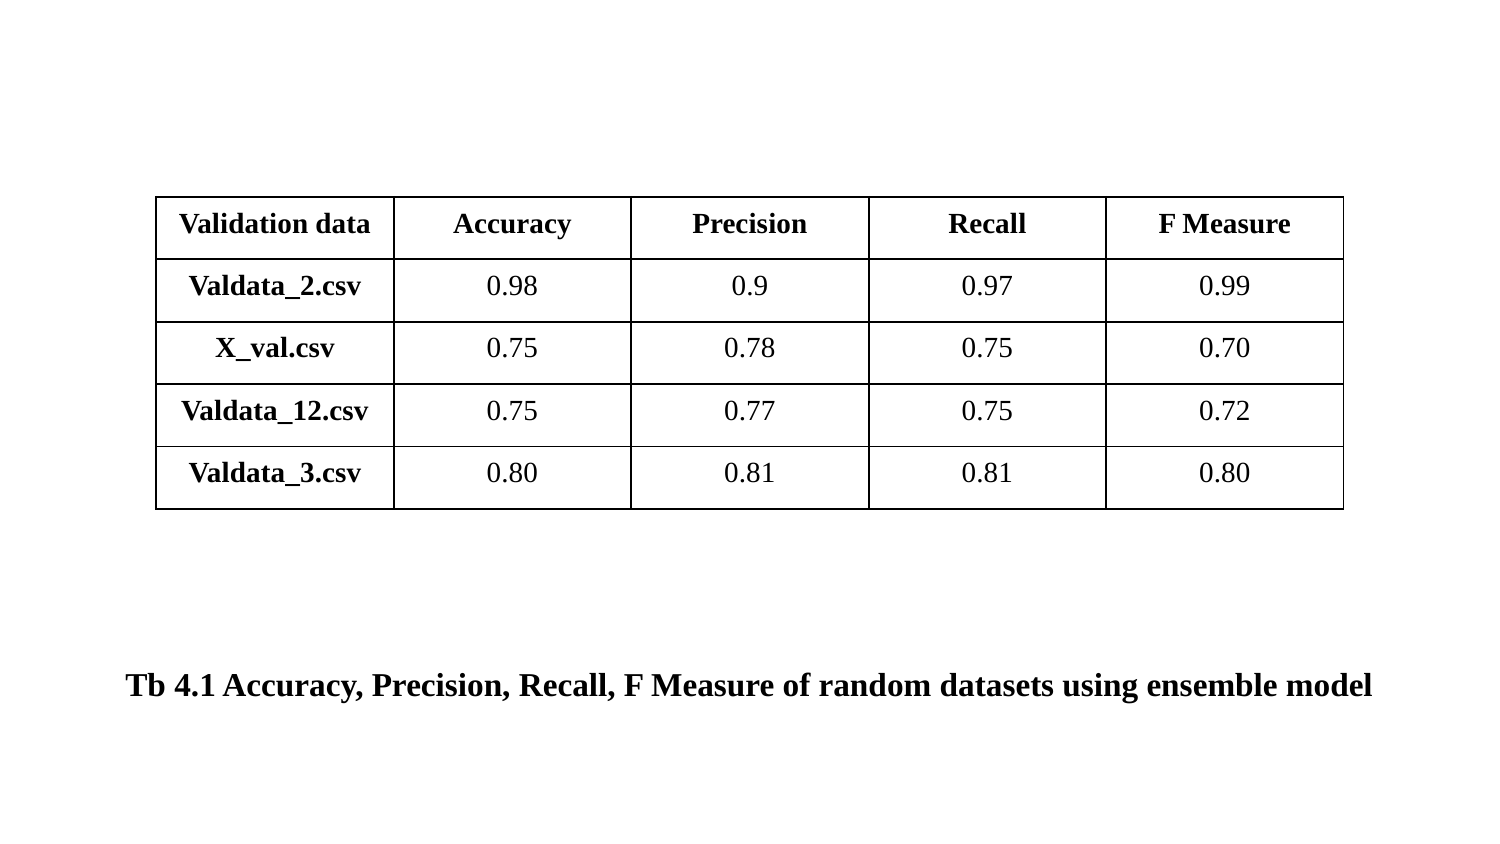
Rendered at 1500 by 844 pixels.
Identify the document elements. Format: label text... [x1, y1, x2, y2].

table_cell 0.72 [1107, 385, 1343, 446]
table_cell X_val.csv [157, 323, 393, 383]
table_cell 0.81 [632, 447, 868, 508]
table_cell 0.98 [395, 260, 630, 321]
table_cell Valdata_2.csv [157, 260, 393, 321]
table_cell 0.75 [395, 385, 630, 446]
table_header F Measure [1107, 198, 1343, 258]
table_header Recall [870, 198, 1105, 258]
table_cell Valdata_12.csv [157, 385, 393, 446]
table_cell Valdata_3.csv [157, 447, 393, 508]
table_cell 0.78 [632, 323, 868, 383]
table_cell 0.70 [1107, 323, 1343, 383]
table_header Accuracy [395, 198, 630, 258]
table_cell 0.75 [870, 385, 1105, 446]
table_header Validation data [157, 198, 393, 258]
table_cell 0.77 [632, 385, 868, 446]
table_cell 0.81 [870, 447, 1105, 508]
table_cell 0.80 [1107, 447, 1343, 508]
table_cell 0.9 [632, 260, 868, 321]
table_cell 0.80 [395, 447, 630, 508]
table_header Precision [632, 198, 868, 258]
table_cell 0.75 [870, 323, 1105, 383]
table_cell 0.99 [1107, 260, 1343, 321]
table_cell 0.97 [870, 260, 1105, 321]
table_cell 0.75 [395, 323, 630, 383]
list Tb 4.1 Accuracy, Precision, Recall, F Measure of random datasets using ensemble model [40, 643, 1460, 743]
